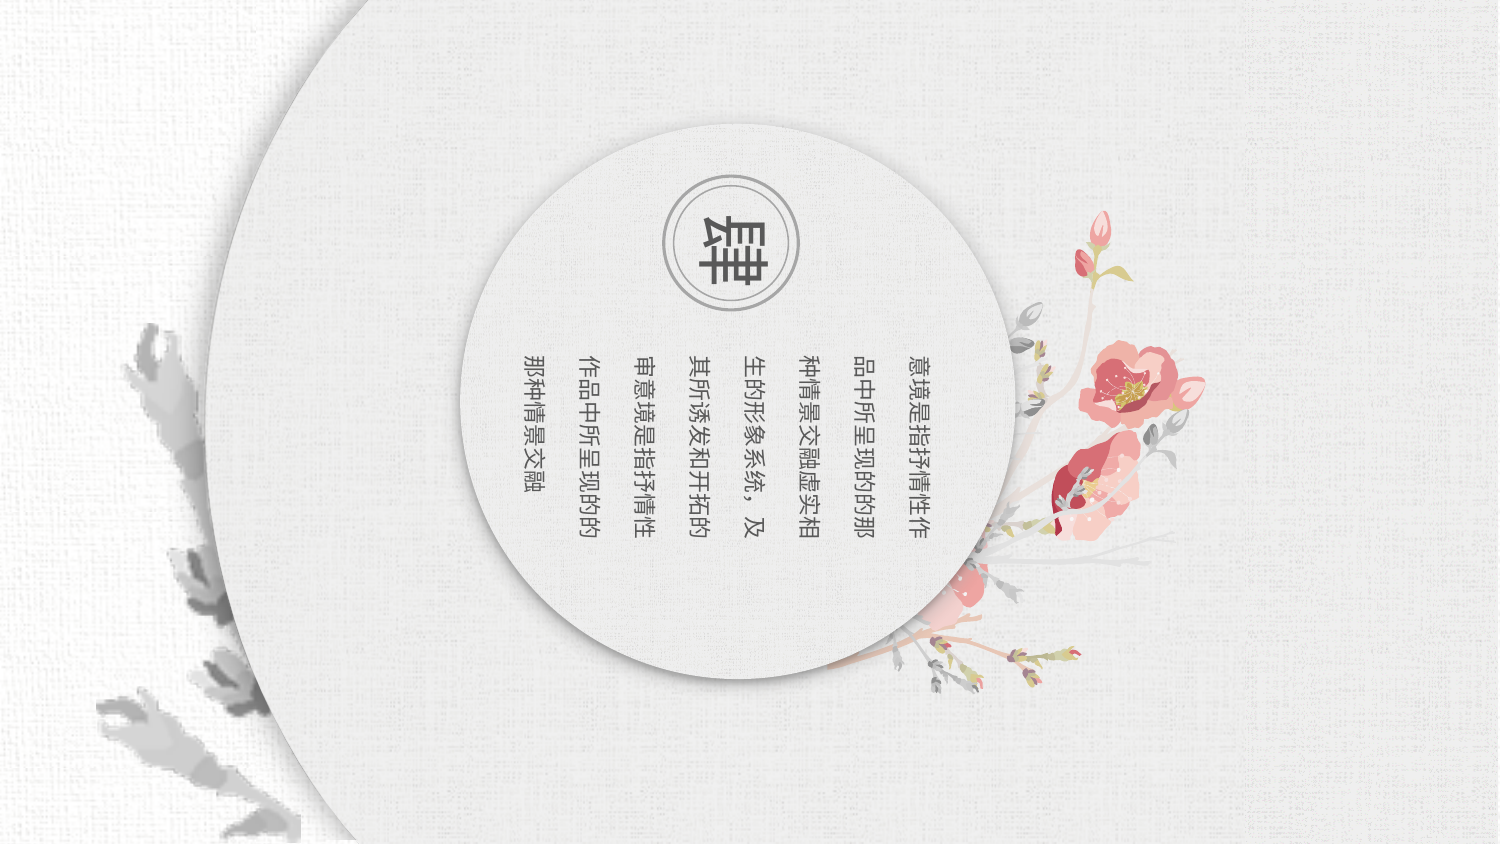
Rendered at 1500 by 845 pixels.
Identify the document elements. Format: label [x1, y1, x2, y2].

picture [96, 0, 1498, 844]
text_box [663, 176, 799, 310]
